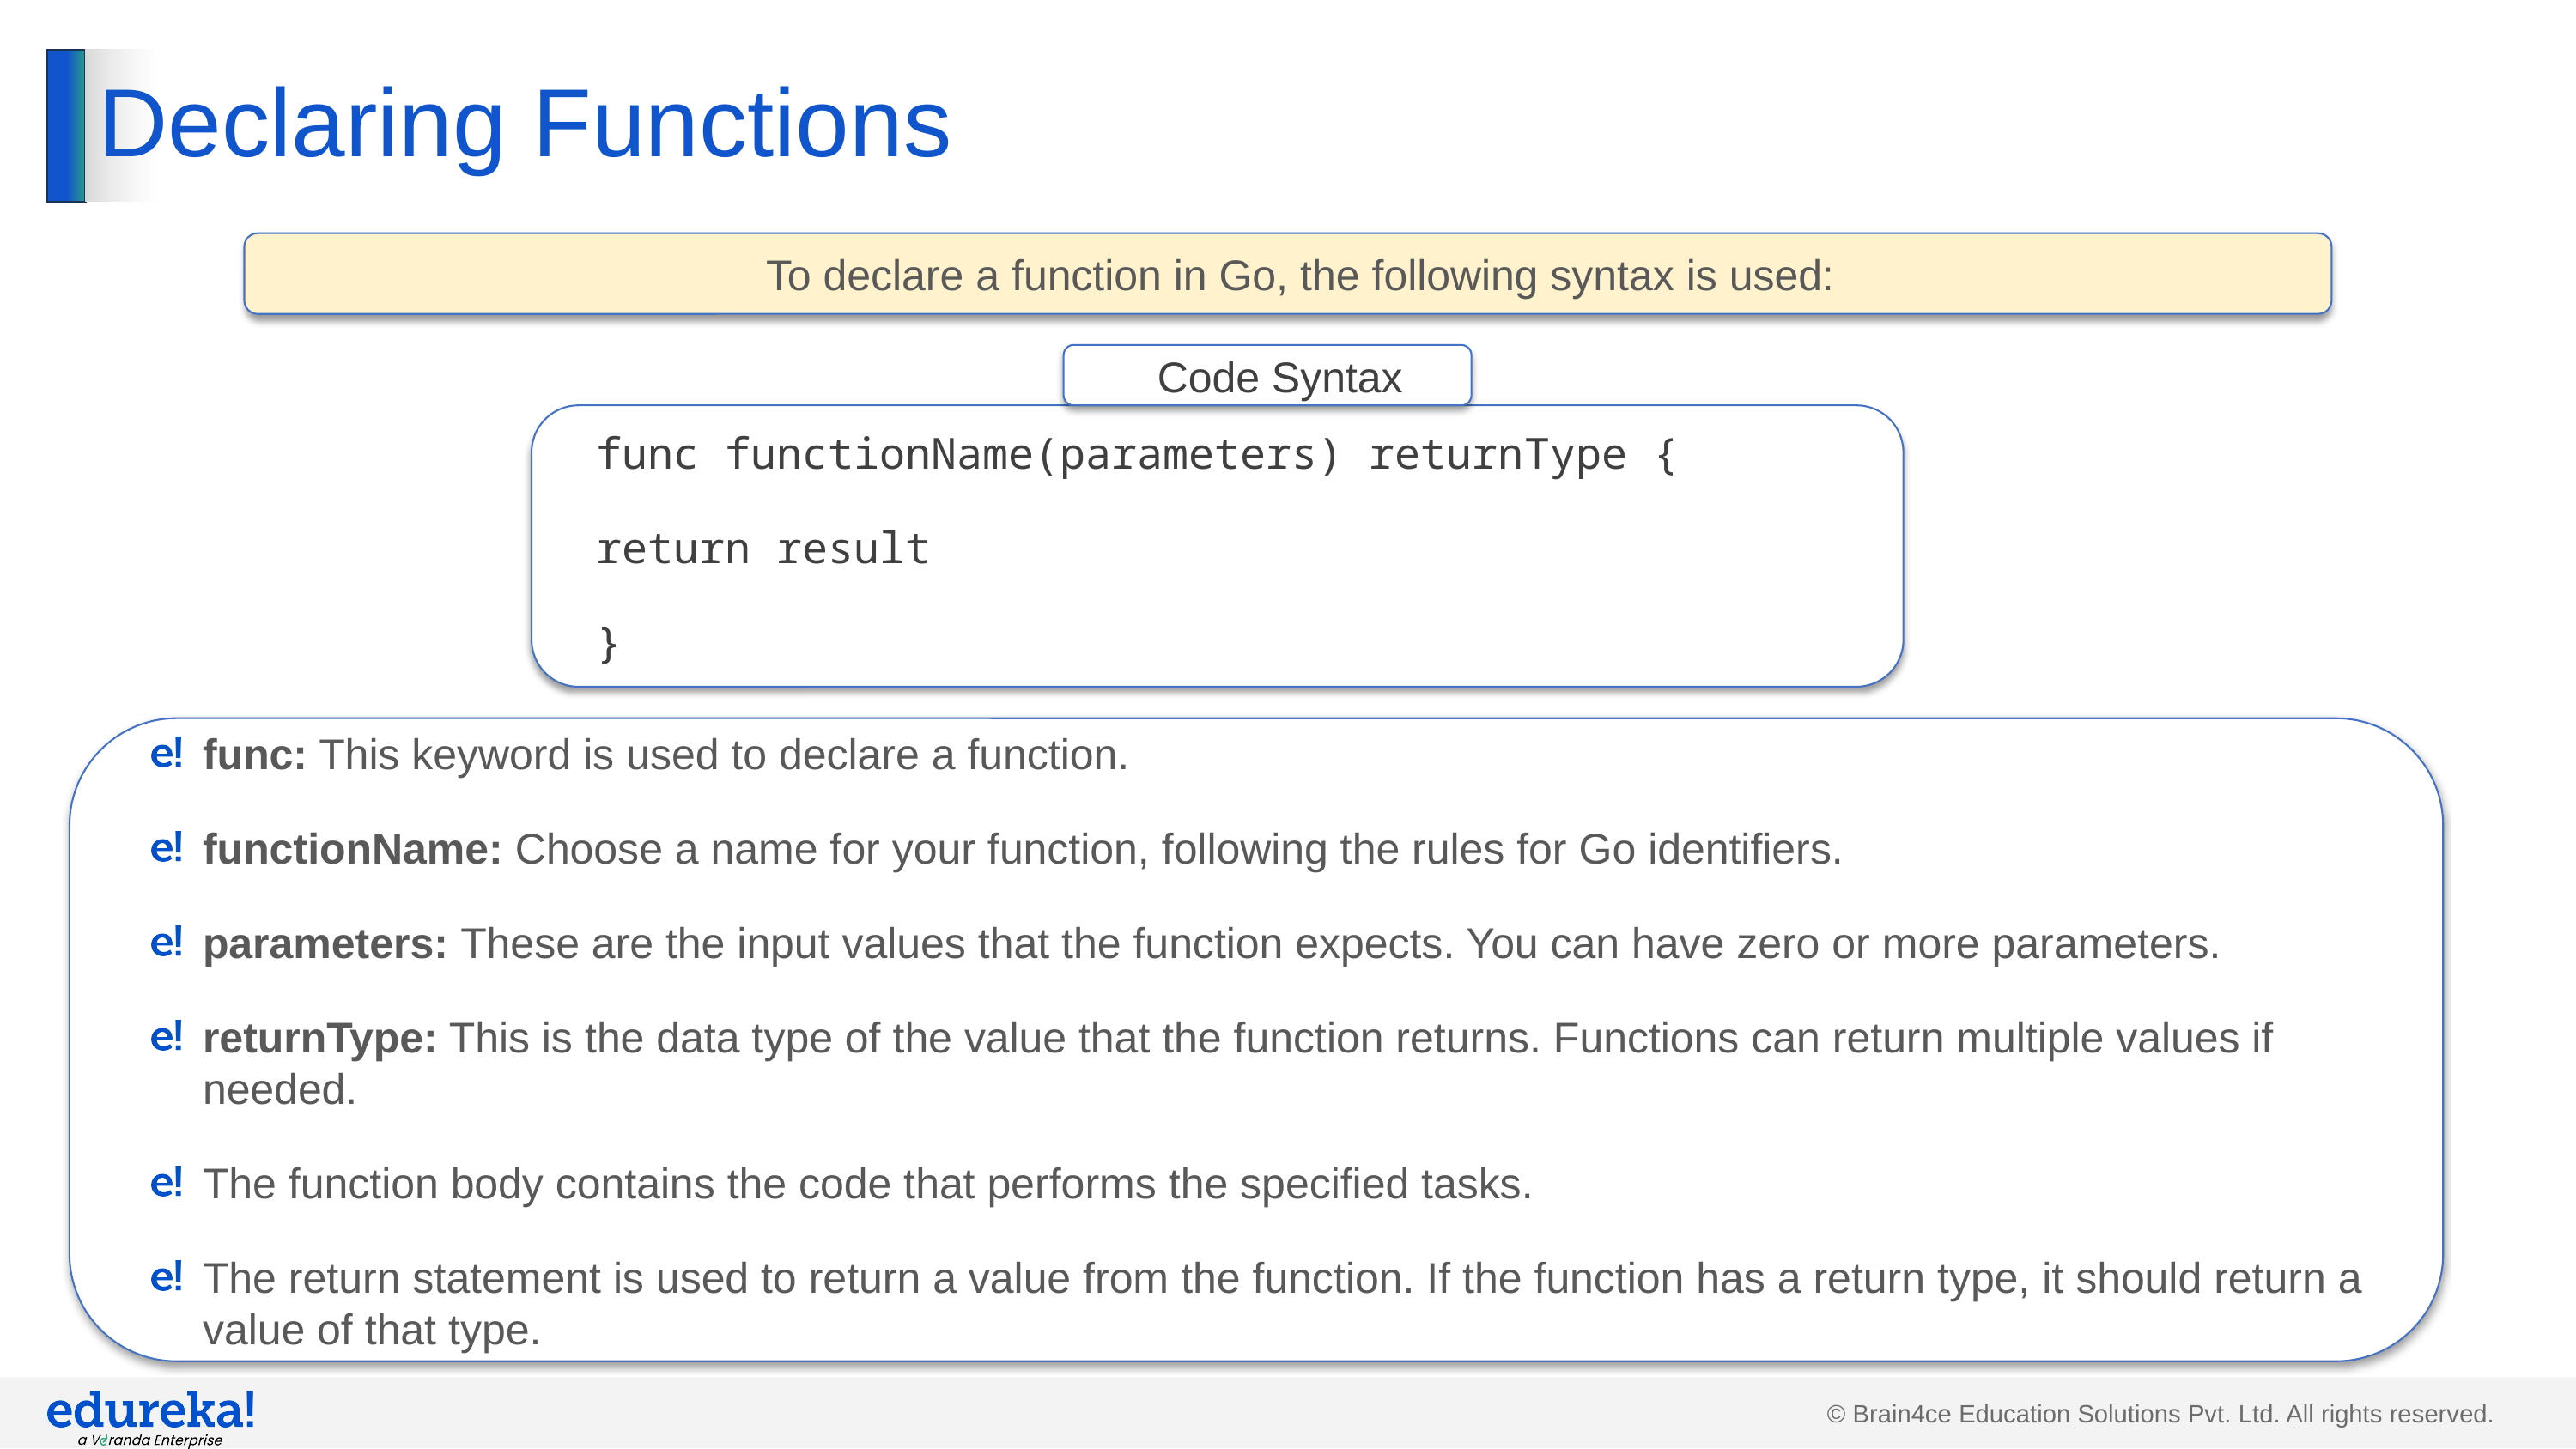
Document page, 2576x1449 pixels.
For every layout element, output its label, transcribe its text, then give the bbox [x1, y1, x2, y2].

text_box func: This keyword is used to declare a function. functionName: Choose a name for your function, following the rules for Go identifiers. parameters: These are the input values that the function expects. You can have zero or more parameters. returnType: This is the data type of the value that the function returns. Functions can return multiple values if needed. The function body contains the code that performs the specified tasks. The return statement is used to return a value from the function. If the function has a return type, it should return a value of that type. [69, 718, 2444, 1361]
picture [151, 831, 181, 862]
text_box To declare a function in Go, the following syntax is used: [244, 233, 2332, 314]
picture [151, 925, 181, 956]
text_box func functionName(parameters) returnType { return result } [532, 405, 1904, 687]
picture [47, 1391, 253, 1449]
title Declaring Functions [85, 49, 2491, 202]
picture [151, 1020, 181, 1051]
picture [151, 1260, 181, 1291]
picture [151, 737, 181, 767]
picture [151, 1166, 181, 1197]
text_box Code Syntax [1063, 344, 1472, 406]
